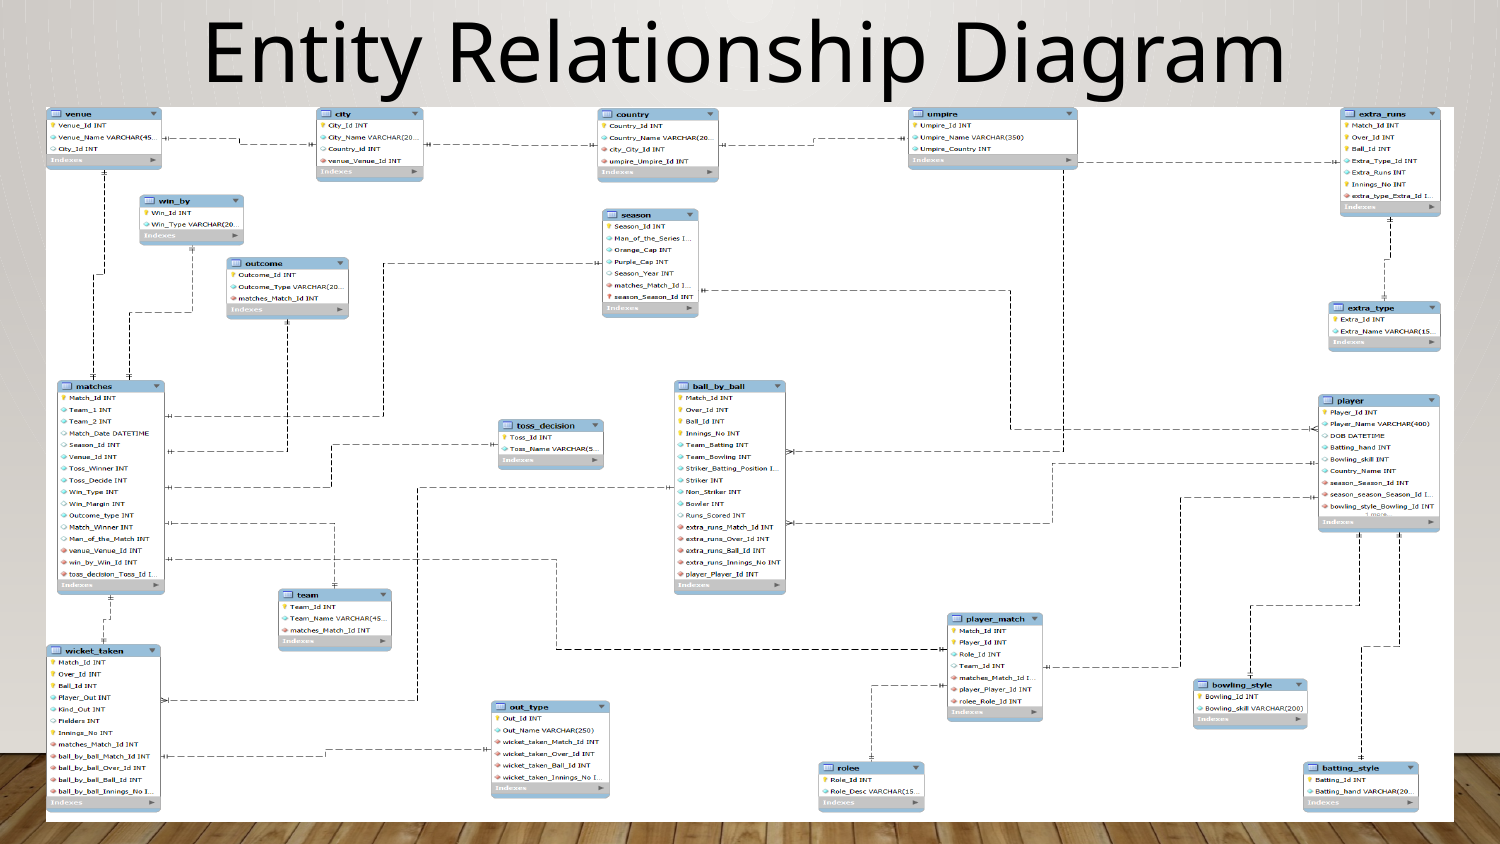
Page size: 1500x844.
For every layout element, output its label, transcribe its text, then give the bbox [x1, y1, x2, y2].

picture [0, 107, 1500, 844]
text_box Entity Relationship Diagram [0, 0, 1500, 107]
